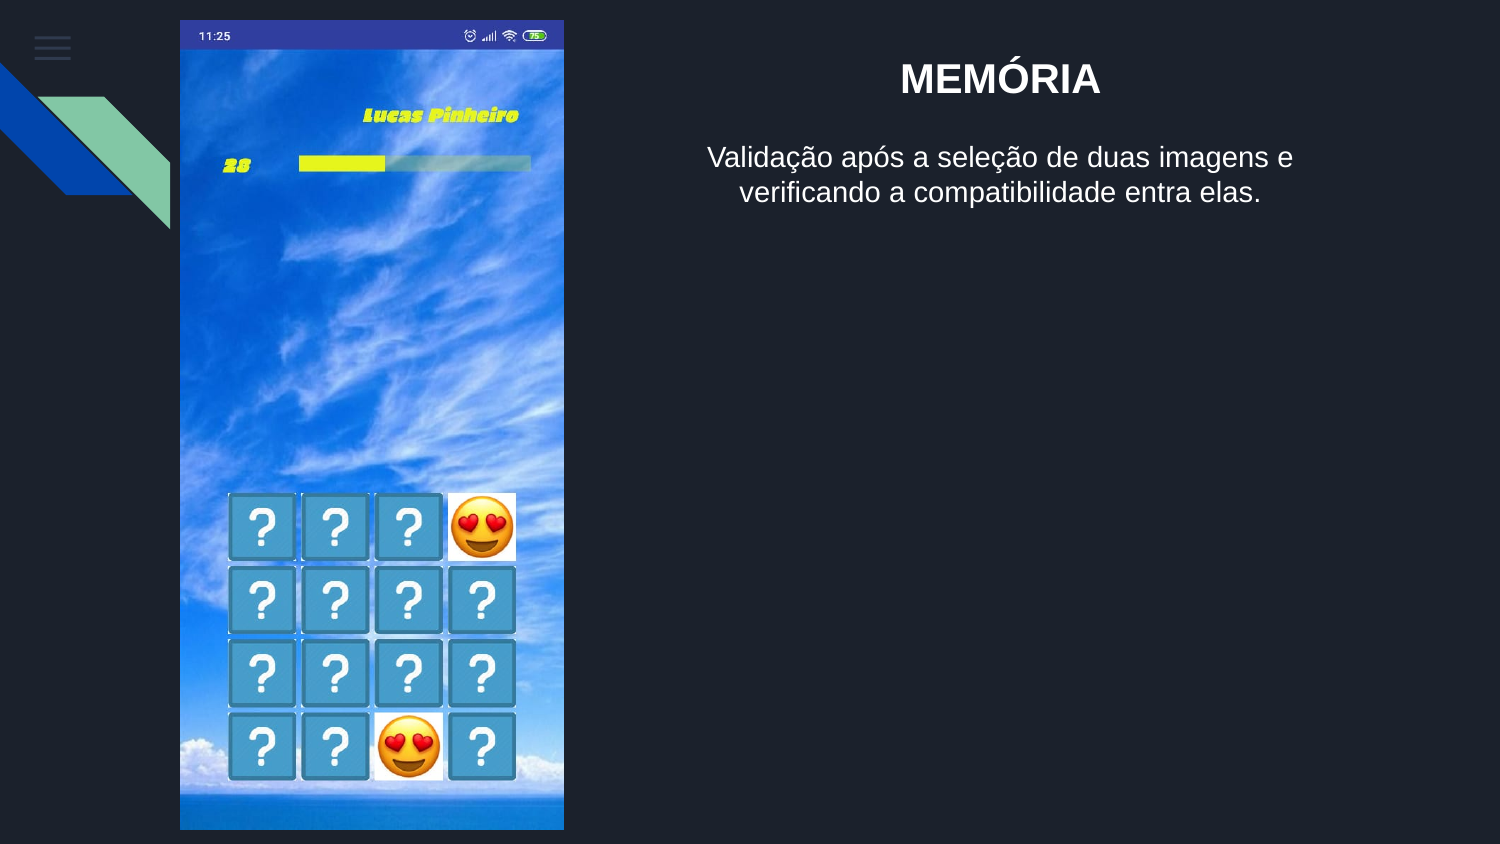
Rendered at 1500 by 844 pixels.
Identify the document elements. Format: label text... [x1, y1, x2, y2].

text_box MEMÓRIA [606, 44, 1395, 110]
picture [180, 20, 564, 830]
text_box Validação após a seleção de duas imagens e verificando a compatibilidade entra elas. [660, 131, 1342, 216]
